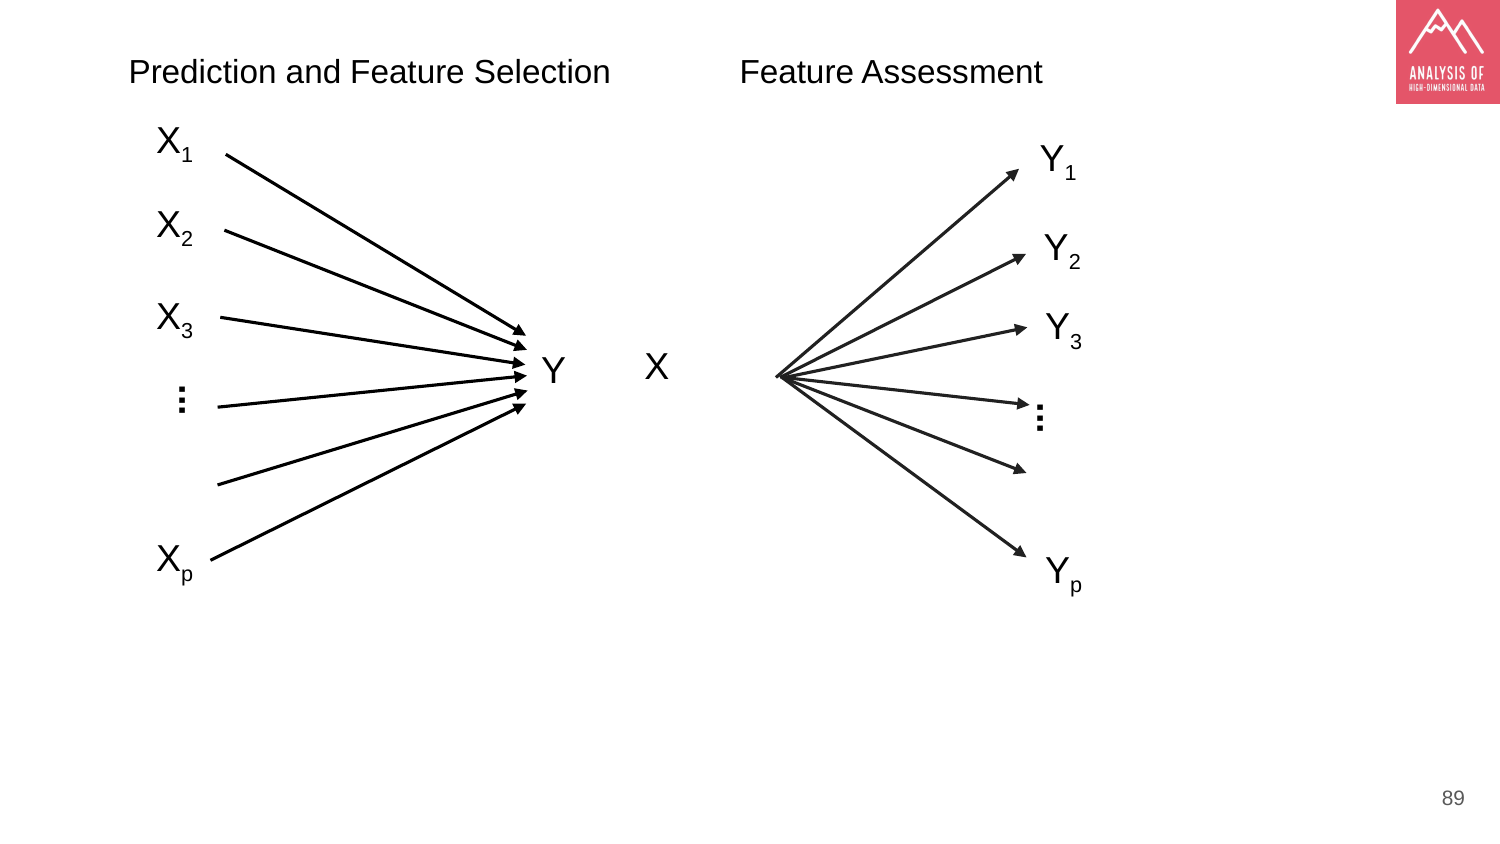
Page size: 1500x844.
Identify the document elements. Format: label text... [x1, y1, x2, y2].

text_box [140, 100, 658, 596]
slide_number ‹#› [1389, 764, 1480, 830]
text_box Feature Assessment [724, 34, 1321, 105]
text_box Yp [1030, 565, 1191, 613]
text_box Prediction and Feature Selection [113, 34, 658, 105]
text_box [663, 118, 1191, 558]
picture [1396, 0, 1500, 104]
